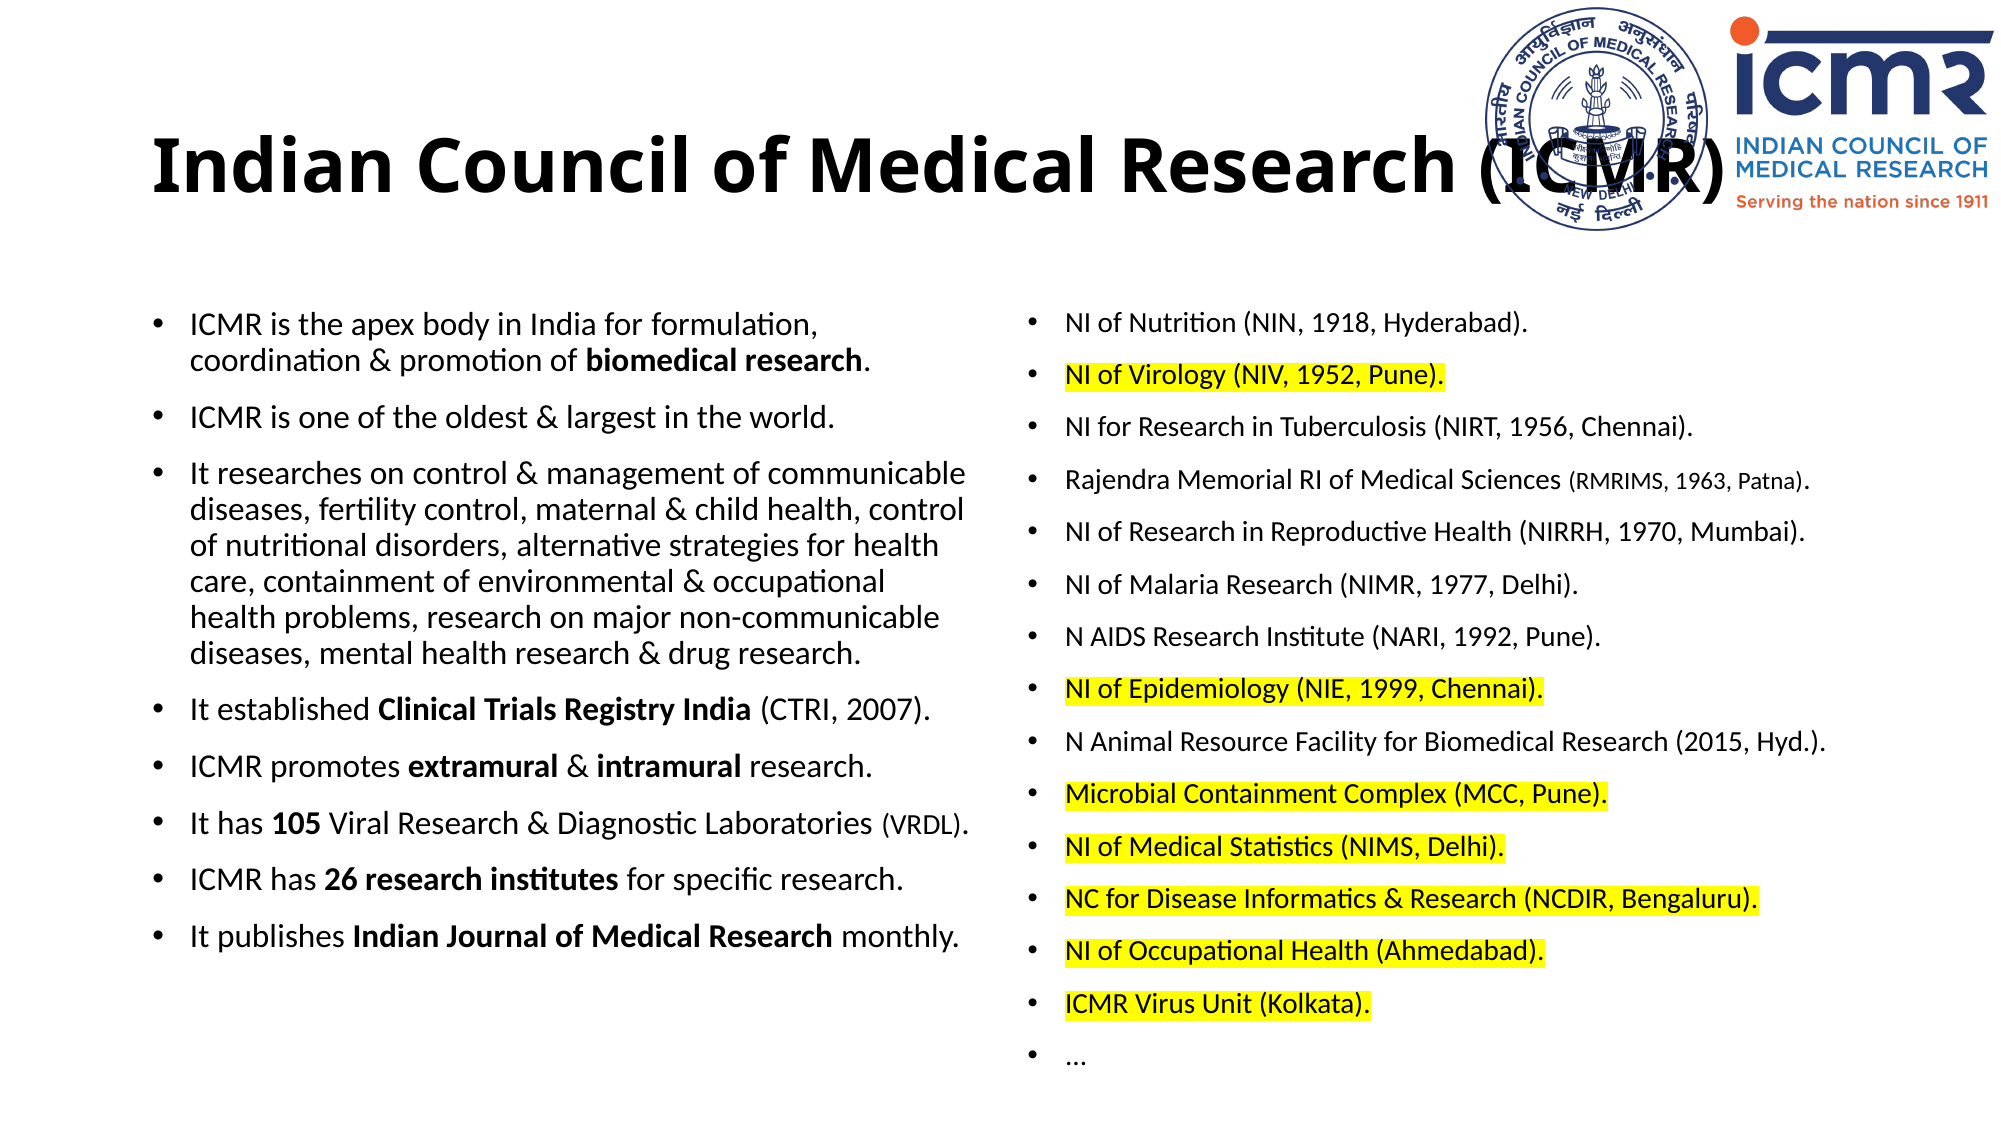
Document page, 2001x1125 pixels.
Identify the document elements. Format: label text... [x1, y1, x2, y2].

list ICMR is the apex body in India for formulation, coordination & promotion of biomedical research. ICMR is one of the oldest & largest in the world. It researches on control & management of communicable diseases, fertility control, maternal & child health, control of nutritional disorders, alternative strategies for health care, containment of environmental & occupational health problems, research on major non-communicable diseases, mental health research & drug research. It established Clinical Trials Registry India (CTRI, 2007). ICMR promotes extramural & intramural research. It has 105 Viral Research & Diagnostic Laboratories (VRDL). ICMR has 26 research institutes for specific research. It publishes Indian Journal of Medical Research monthly. [137, 299, 988, 1016]
title Indian Council of Medical Research (ICMR) [137, 59, 1863, 278]
picture [1485, 7, 1994, 231]
list NI of Nutrition (NIN, 1918, Hyderabad). NI of Virology (NIV, 1952, Pune). NI for Research in Tuberculosis (NIRT, 1956, Chennai). Rajendra Memorial RI of Medical Sciences (RMRIMS, 1963, Patna). NI of Research in Reproductive Health (NIRRH, 1970, Mumbai). NI of Malaria Research (NIMR, 1977, Delhi). N AIDS Research Institute (NARI, 1992, Pune). NI of Epidemiology (NIE, 1999, Chennai). N Animal Resource Facility for Biomedical Research (2015, Hyd.). Microbial Containment Complex (MCC, Pune). NI of Medical Statistics (NIMS, Delhi). NC for Disease Informatics & Research (NCDIR, Bengaluru). NI of Occupational Health (Ahmedabad). ICMR Virus Unit (Kolkata). ... [1012, 299, 1863, 1125]
